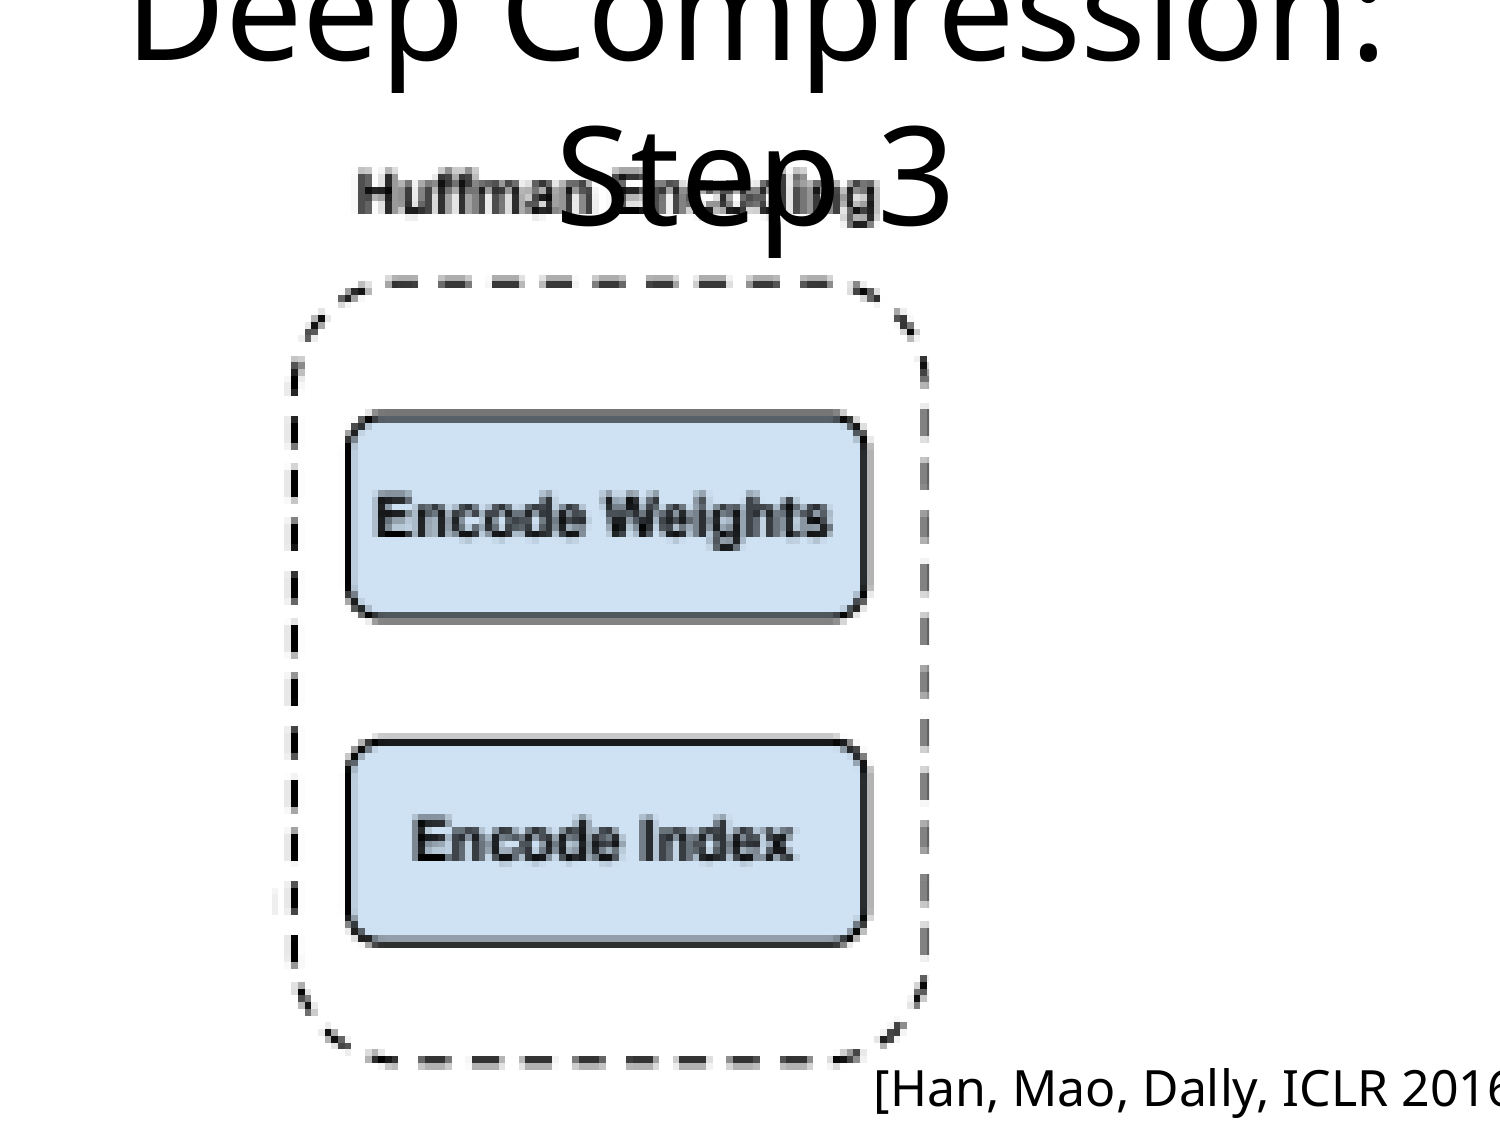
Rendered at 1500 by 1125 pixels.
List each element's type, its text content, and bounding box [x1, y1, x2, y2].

picture [271, 0, 930, 1125]
title Deep Compression: Step 3 [931, 0, 1500, 209]
text_box [Han, Mao, Dally, ICLR 2016] [934, 1049, 1500, 1124]
title Deep Compression: Step 3 [6, 0, 269, 209]
